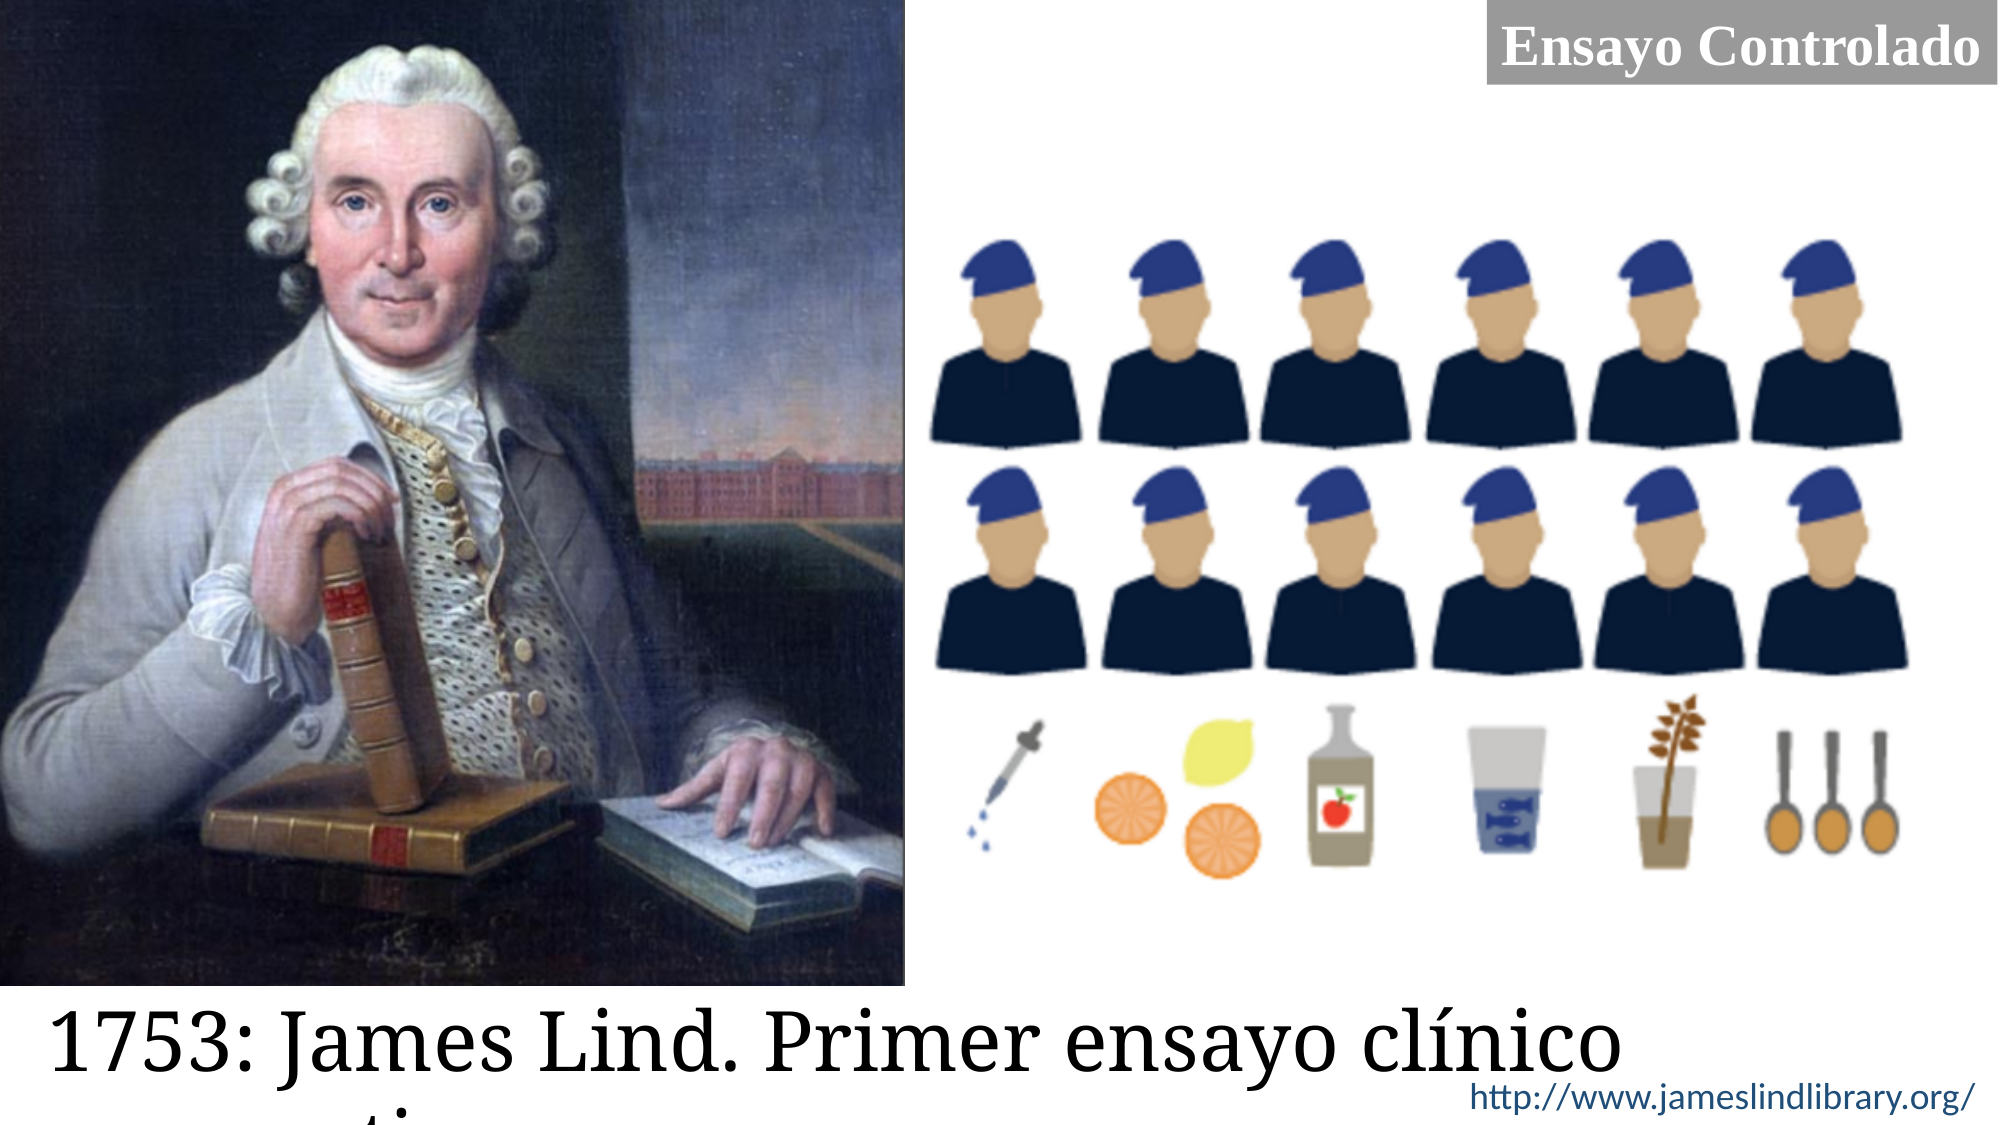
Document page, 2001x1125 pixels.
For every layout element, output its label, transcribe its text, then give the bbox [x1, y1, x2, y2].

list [905, 189, 2000, 927]
text_box 1753: James Lind. Primer ensayo clínico prospectivo [32, 980, 1997, 1125]
text_box Ensayo Controlado [1486, 0, 1998, 85]
picture [0, 0, 905, 986]
